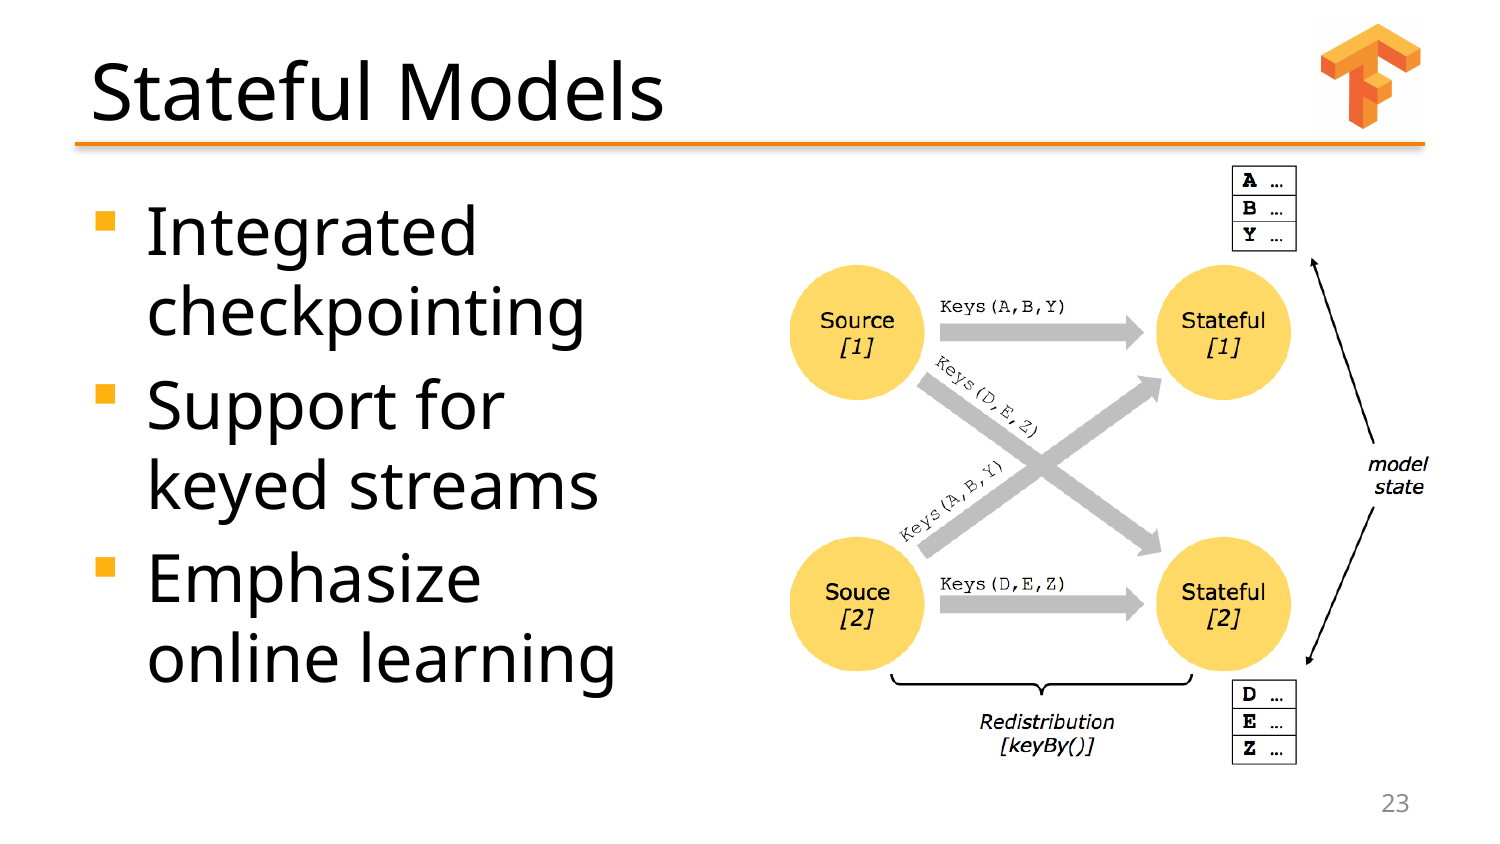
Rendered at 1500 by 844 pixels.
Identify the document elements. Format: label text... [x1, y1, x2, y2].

picture [1314, 20, 1425, 131]
picture [790, 165, 1461, 770]
slide_number 23 [1074, 782, 1425, 827]
list Integrated checkpointing Support for keyed streams Emphasize online learning [75, 181, 648, 754]
title Stateful Models [75, 33, 1302, 145]
